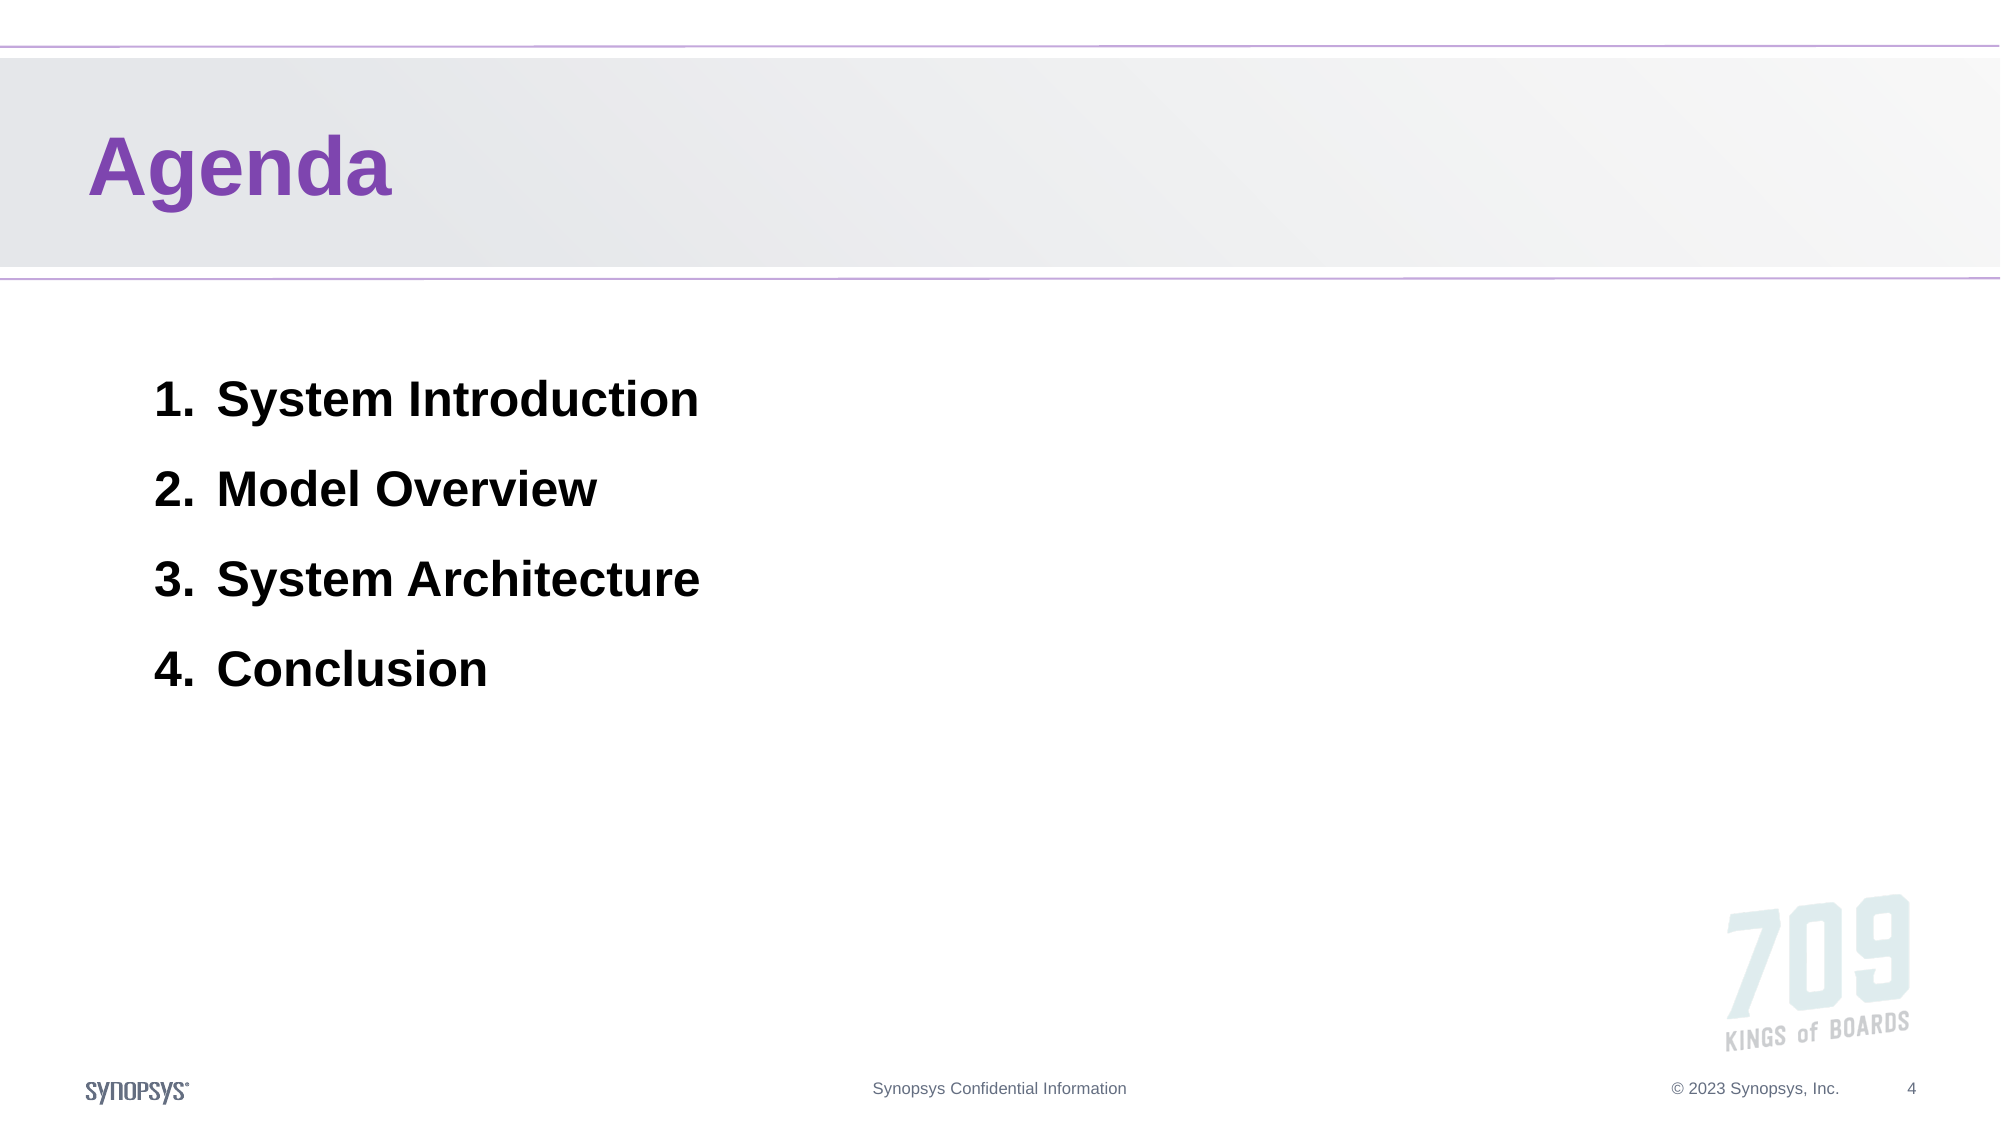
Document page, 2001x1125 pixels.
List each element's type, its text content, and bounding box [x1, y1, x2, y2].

list System Introduction Model Overview System Architecture Conclusion [141, 336, 1913, 1063]
title Agenda [87, 86, 1913, 238]
